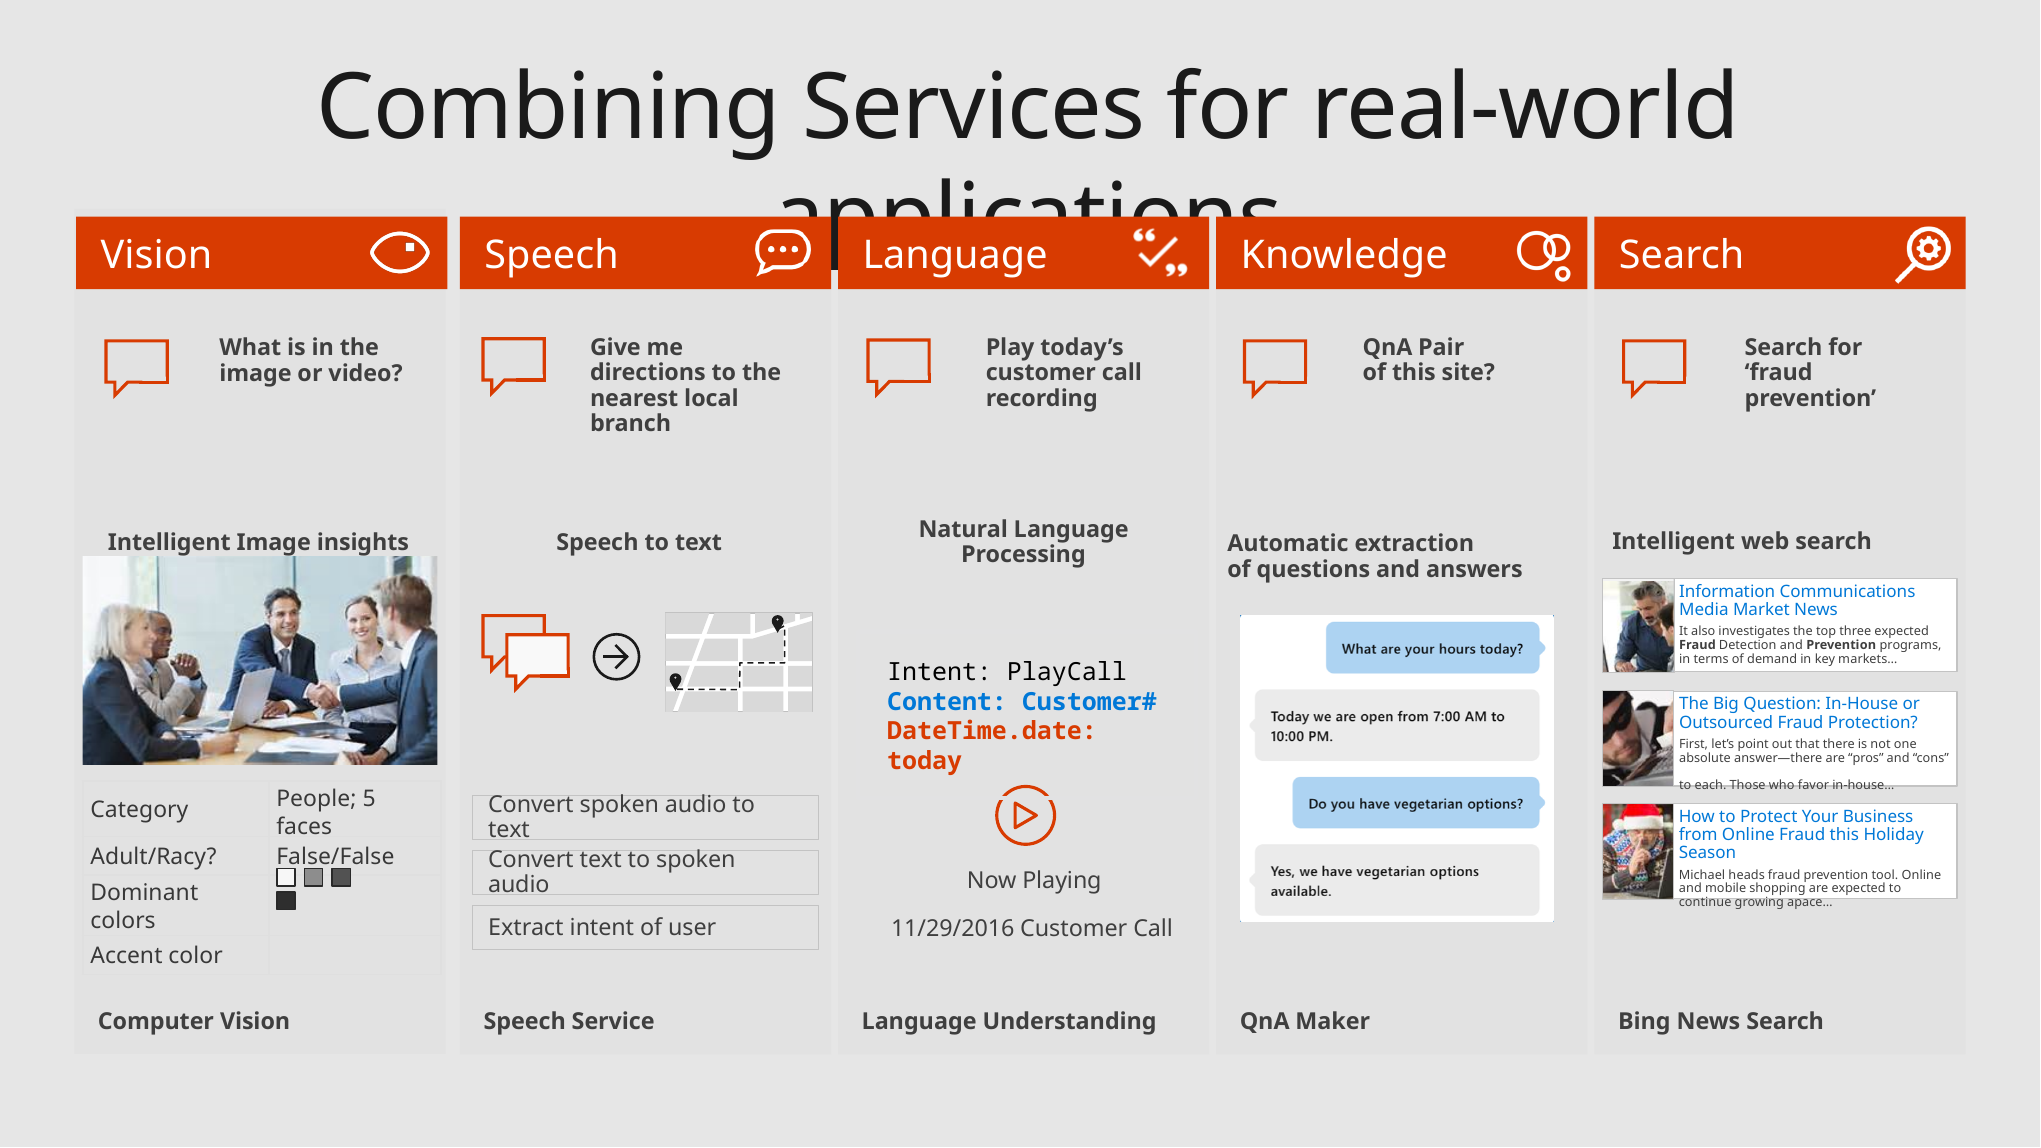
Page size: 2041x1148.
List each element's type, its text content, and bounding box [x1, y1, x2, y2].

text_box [482, 338, 640, 690]
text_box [97, 216, 1210, 1055]
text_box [1594, 308, 1966, 1055]
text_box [1215, 300, 1588, 1055]
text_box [74, 208, 446, 1055]
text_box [75, 216, 97, 298]
title Combining Services for real-world applications [76, 46, 1980, 267]
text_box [459, 208, 832, 216]
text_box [1594, 198, 1980, 308]
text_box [1215, 212, 1588, 300]
picture [1239, 614, 1555, 922]
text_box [837, 204, 1210, 301]
